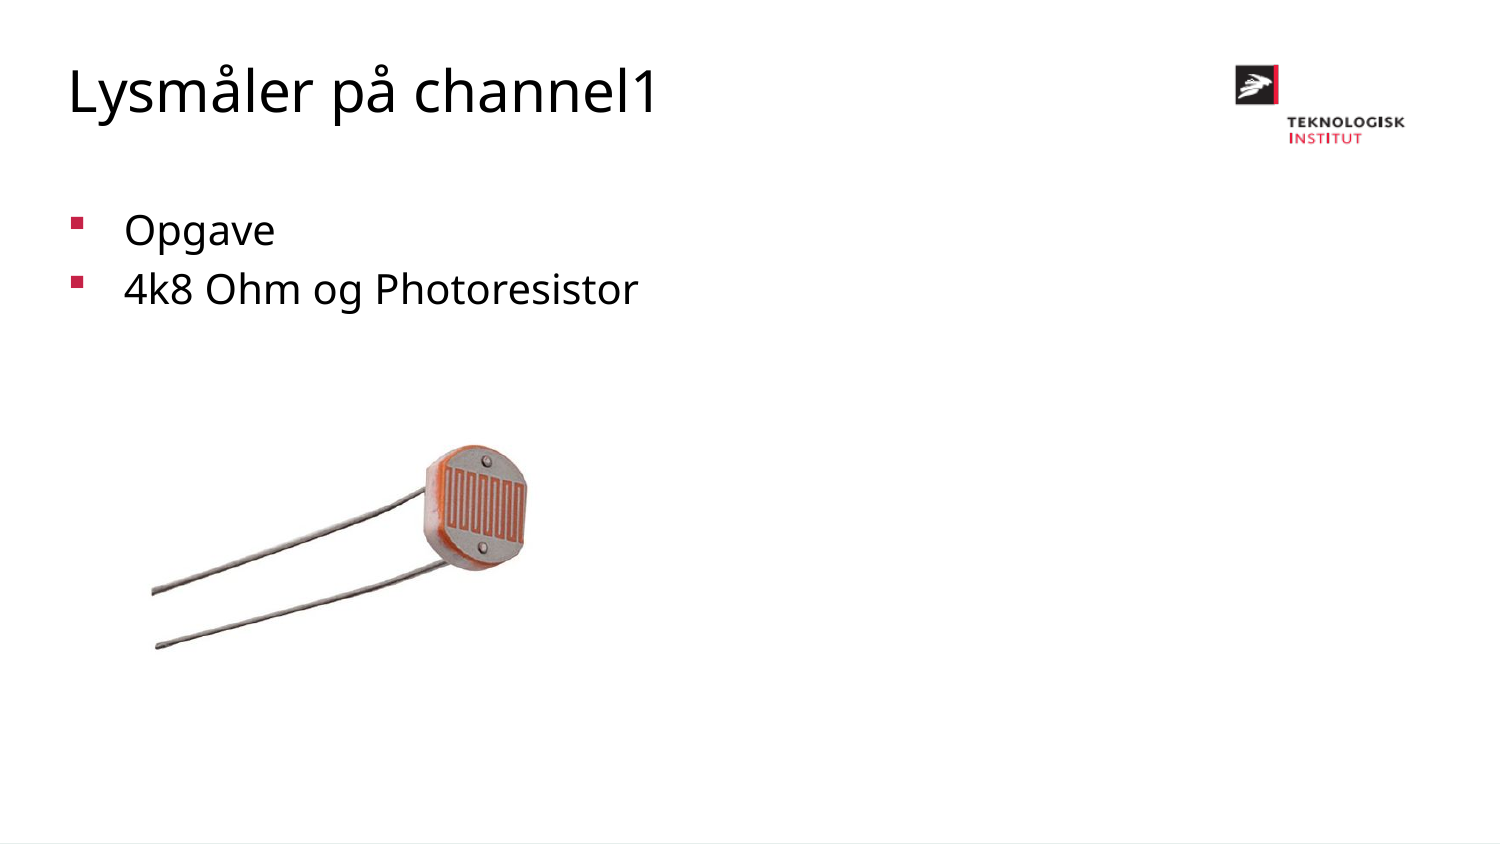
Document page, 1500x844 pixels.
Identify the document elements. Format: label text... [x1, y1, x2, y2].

picture [100, 362, 633, 704]
list Lysmåler på channel1 [46, 33, 1204, 185]
list Opgave 4k8 Ohm og Photoresistor [46, 183, 1447, 358]
